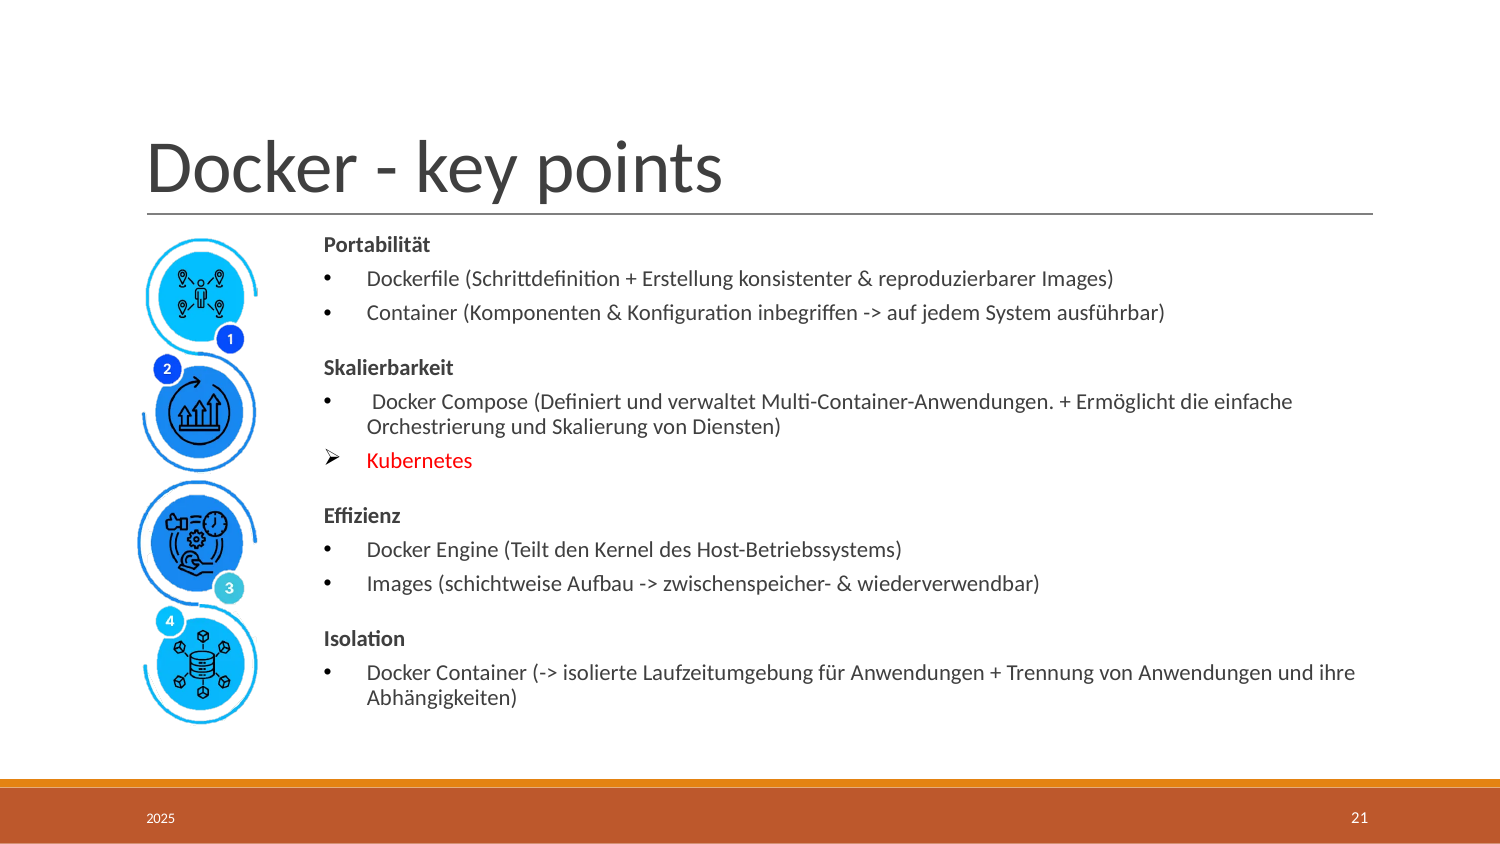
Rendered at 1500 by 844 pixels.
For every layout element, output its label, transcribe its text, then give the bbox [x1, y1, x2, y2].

slide_number 21 [1218, 794, 1380, 840]
list Portabilität Dockerfile (Schrittdefinition + Erstellung konsistenter & reproduzierbarer Images) Container (Komponenten & Konfiguration inbegriffen -> auf jedem System ausführbar) Skalierbarkeit Docker Compose (Definiert und verwaltet Multi-Container-Anwendungen. + Ermöglicht die einfache Orchestrierung und Skalierung von Diensten) Kubernetes Effizienz Docker Engine (Teilt den Kernel des Host-Betriebssystems) Images (schichtweise Aufbau -> zwischenspeicher- & wiederverwendbar) Isolation Docker Container (-> isolierte Laufzeitumgebung für Anwendungen + Trennung von Anwendungen und ihre Abhängigkeiten) [287, 227, 1373, 723]
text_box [134, 234, 266, 730]
title Docker - key points [135, 35, 1373, 214]
slide_number 2025 [135, 794, 440, 840]
